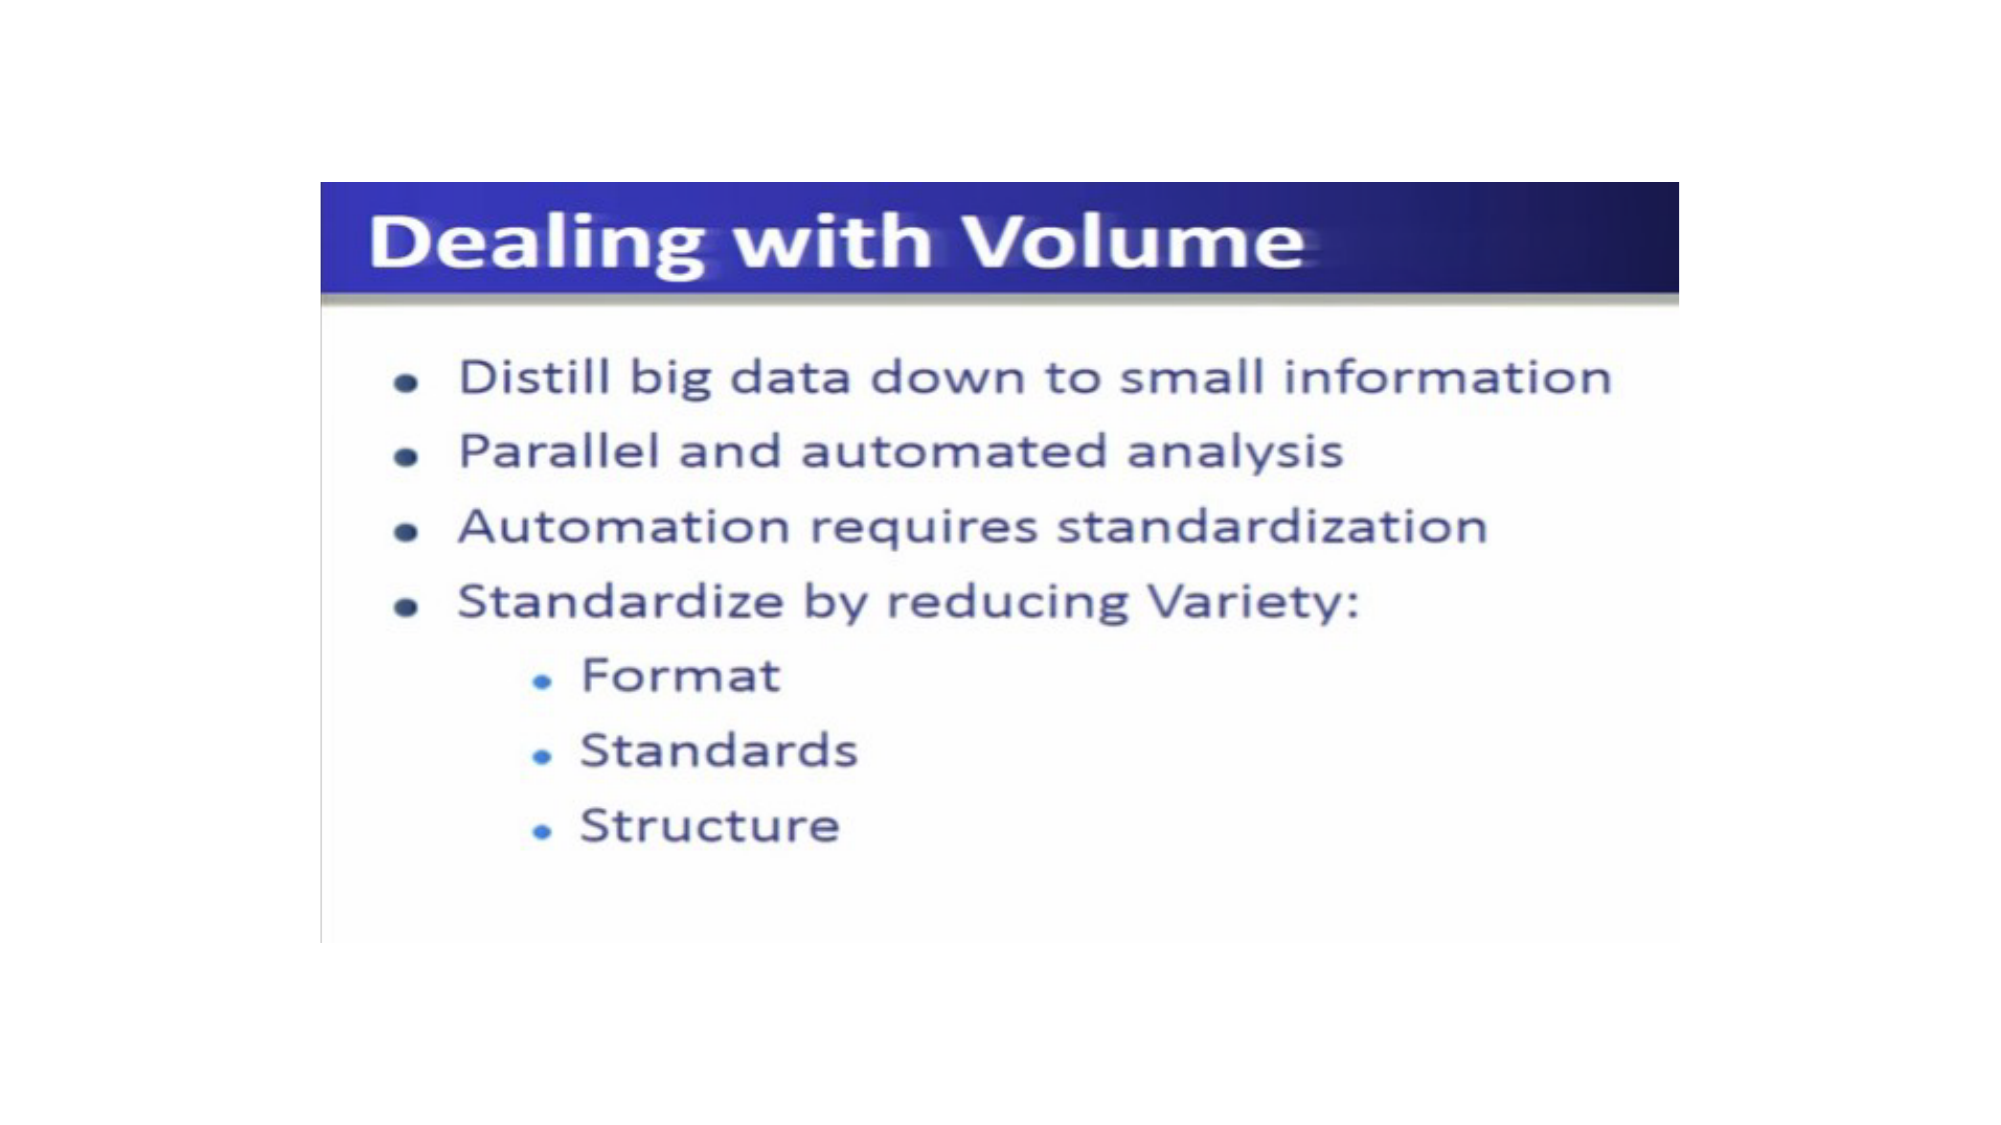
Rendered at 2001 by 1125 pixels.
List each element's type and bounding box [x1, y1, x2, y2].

picture [320, 182, 1680, 943]
